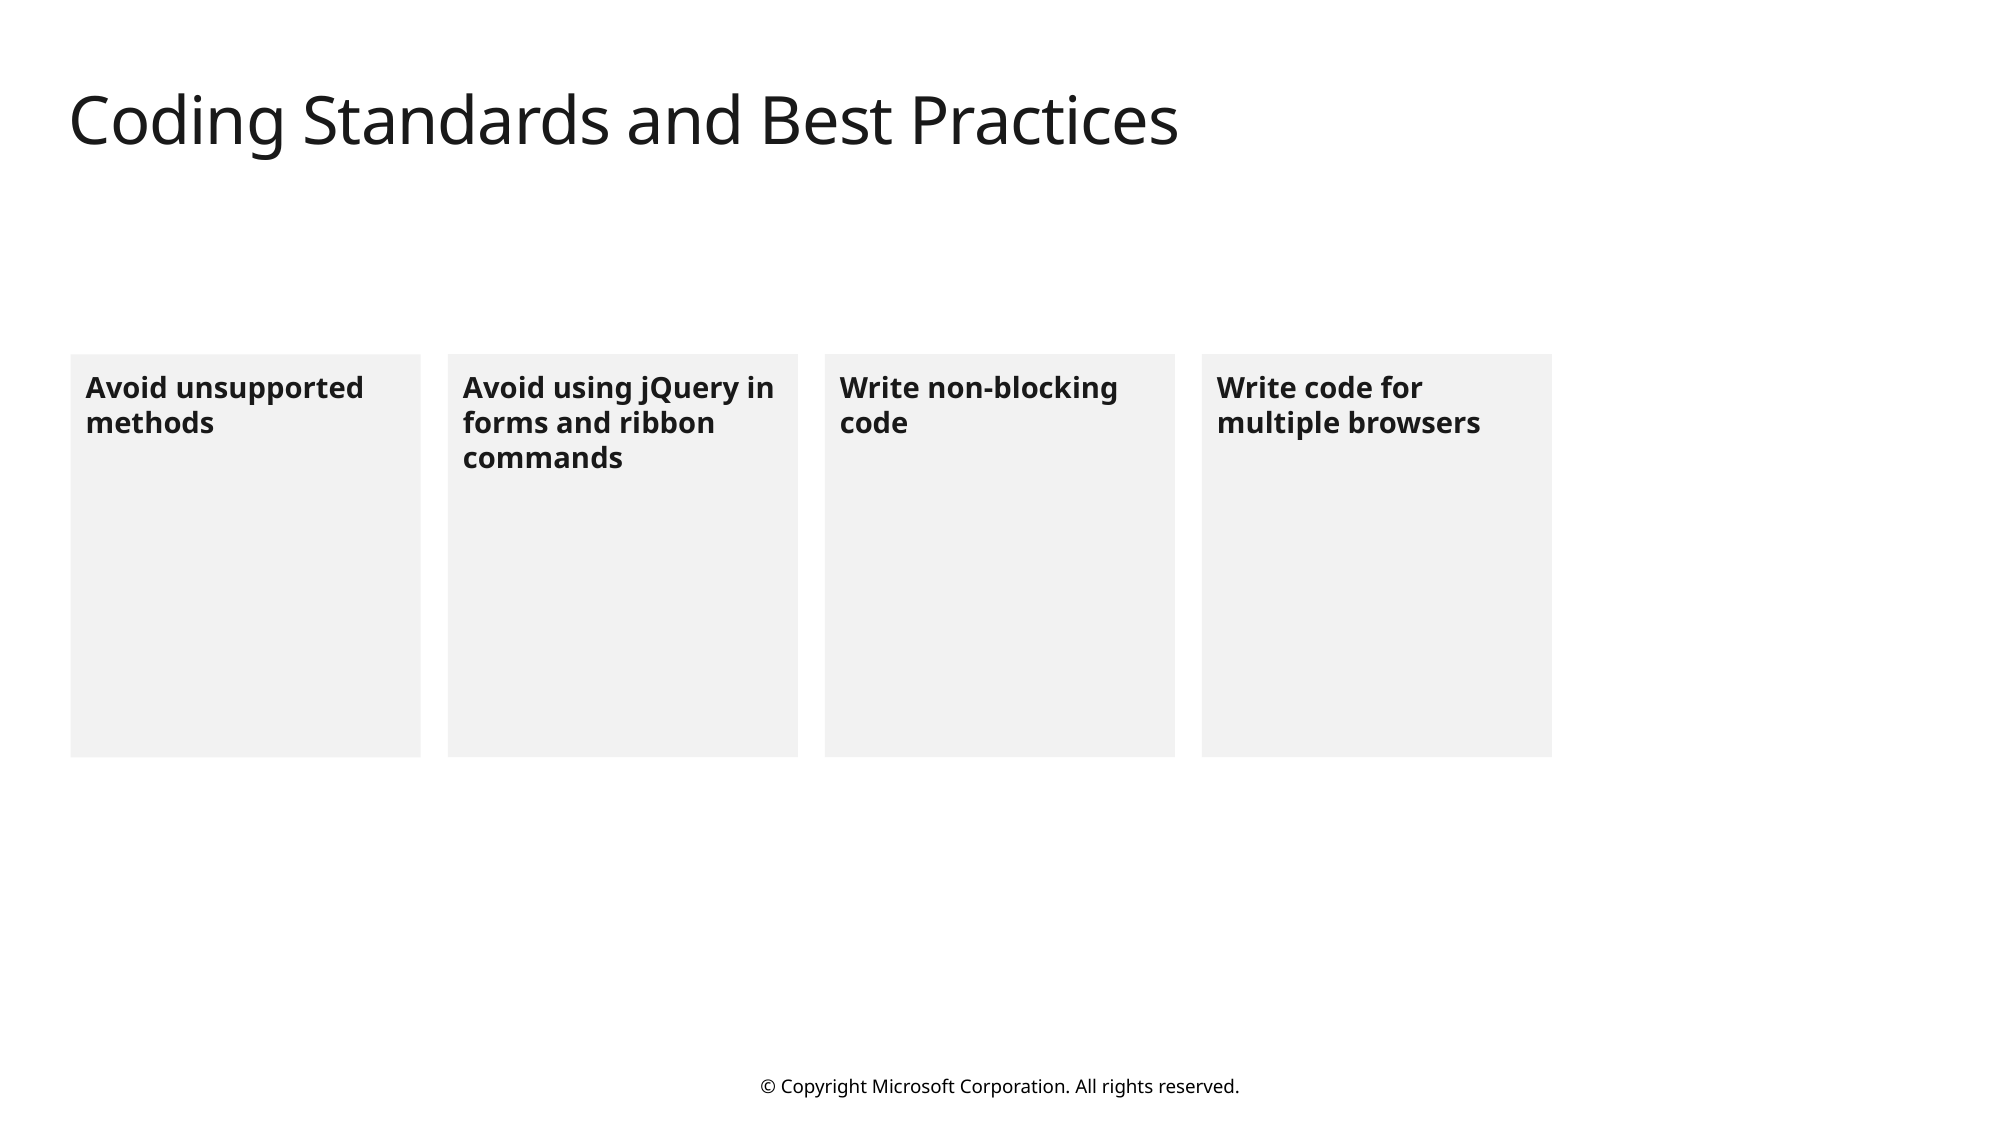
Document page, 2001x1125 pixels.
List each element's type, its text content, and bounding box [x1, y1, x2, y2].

title Coding Standards and Best Practices [68, 72, 1930, 184]
list Avoid using jQuery in forms and ribbon commands [447, 354, 798, 758]
list Write non-blocking code [824, 354, 1175, 758]
list Avoid unsupported methods [70, 354, 421, 758]
list Write code for multiple browsers [1201, 354, 1552, 758]
